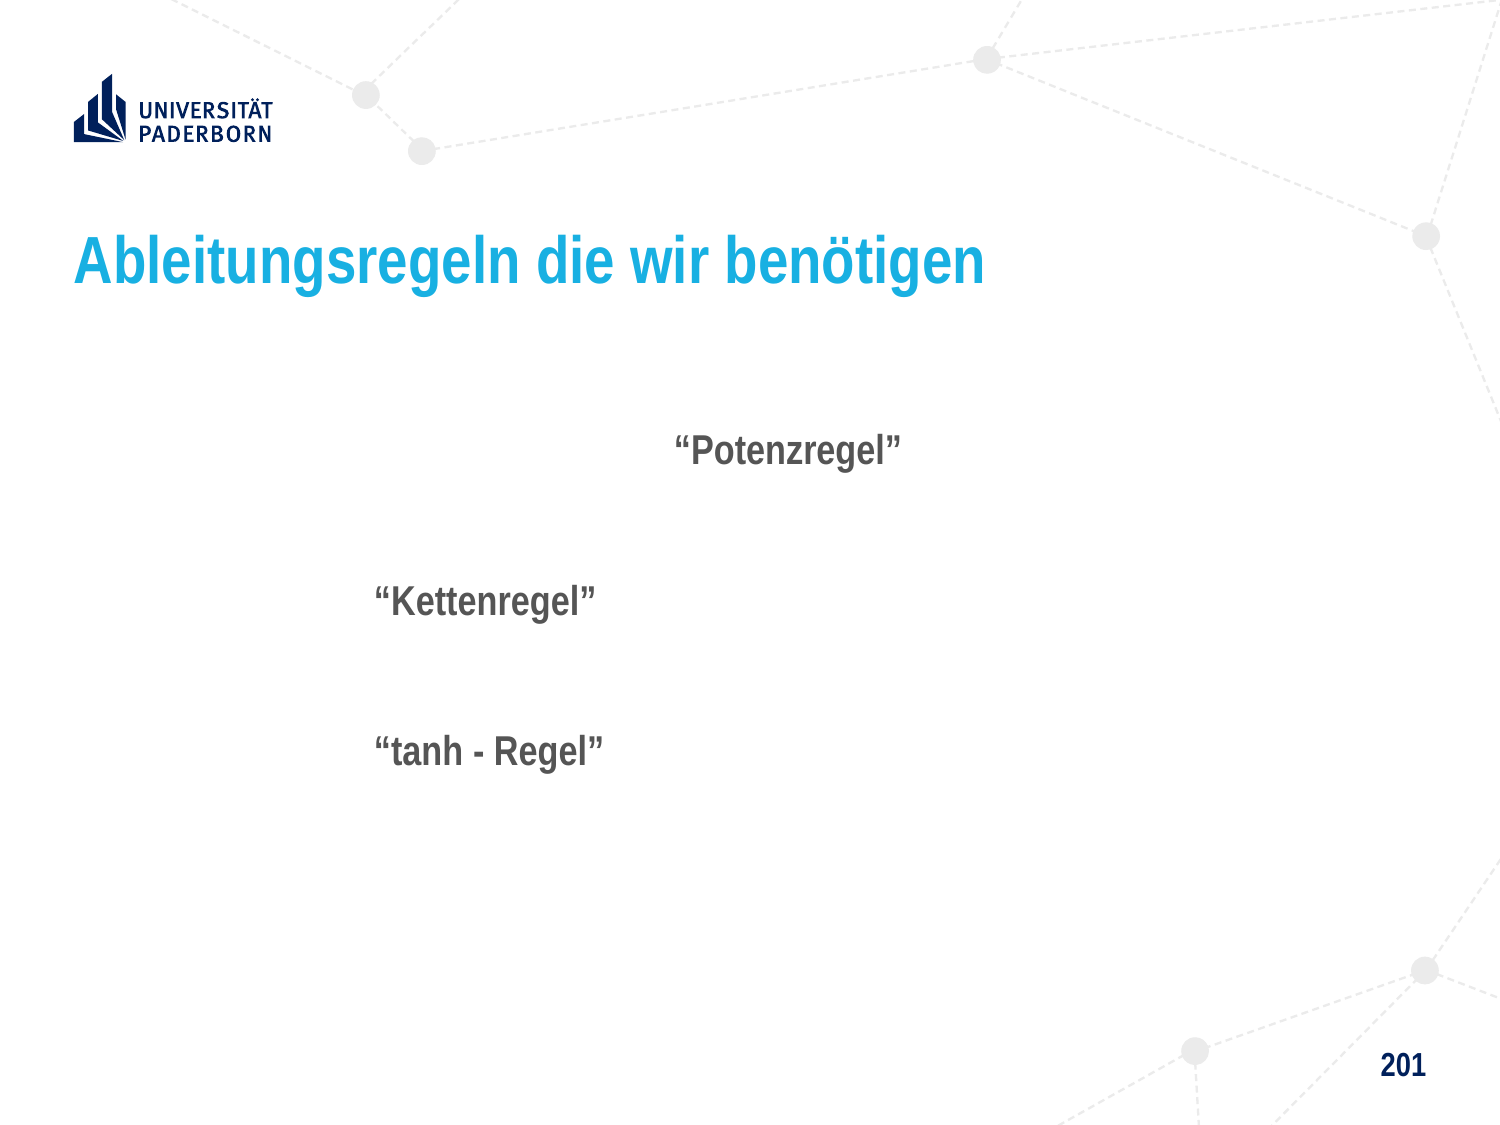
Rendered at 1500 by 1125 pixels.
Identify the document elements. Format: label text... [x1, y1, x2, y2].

slide_number 201 [1308, 1042, 1427, 1091]
title Ableitungsregeln die wir benötigen [73, 224, 1427, 396]
